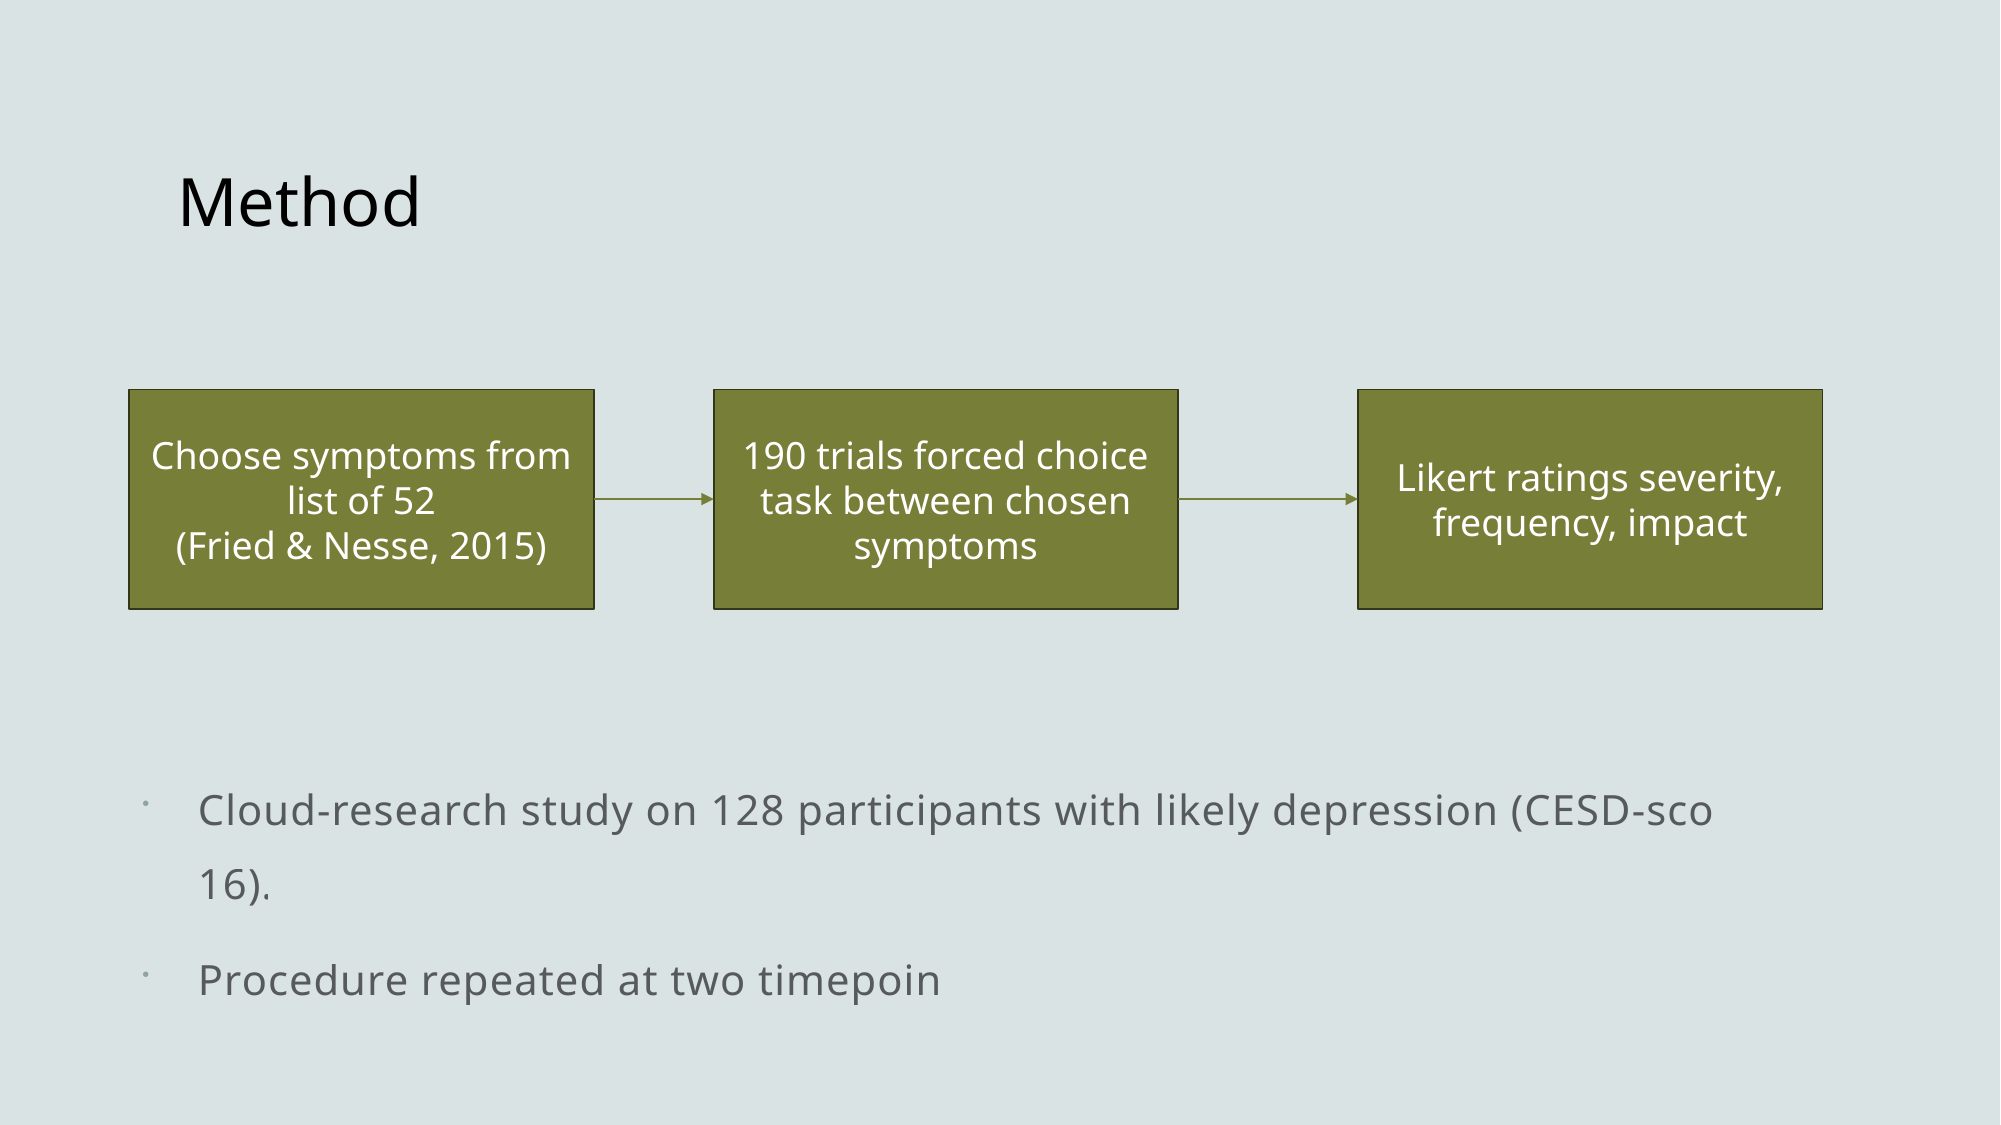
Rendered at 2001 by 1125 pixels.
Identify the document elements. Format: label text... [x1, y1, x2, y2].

text_box Choose symptoms from list of 52 (Fried & Nesse, 2015) [128, 389, 595, 610]
text_box 190 trials forced choice task between chosen symptoms [713, 389, 1179, 610]
list Cloud-research study on 128 participants with likely depression (CESD-score > 16). Procedure repeated at two timepoints [123, 750, 1877, 1125]
text_box Likert ratings severity, frequency, impact [1357, 389, 1823, 610]
title Method [162, 64, 1838, 248]
